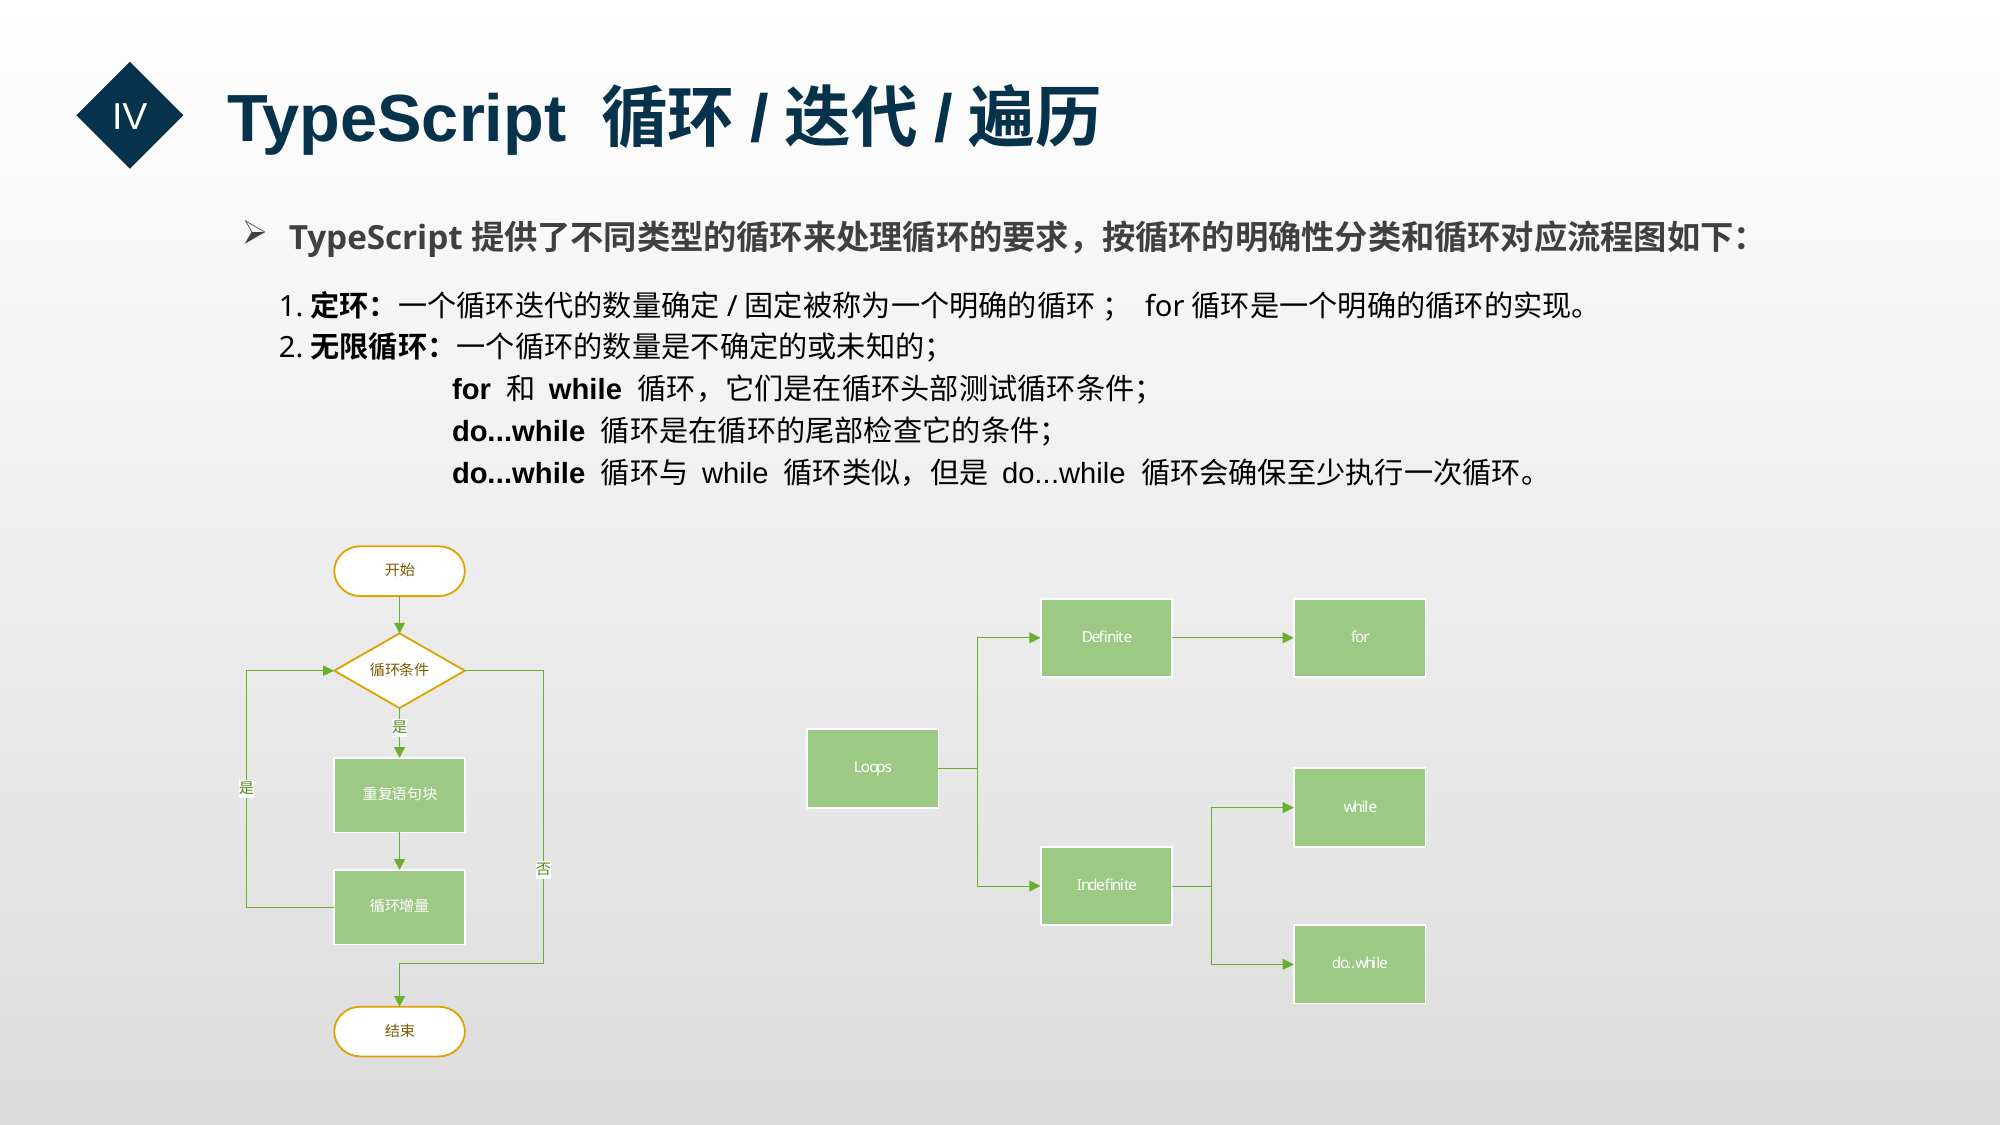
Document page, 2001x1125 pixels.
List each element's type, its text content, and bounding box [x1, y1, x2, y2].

picture [229, 543, 559, 1058]
picture [803, 595, 1427, 1005]
text_box 1.定环：一个循环迭代的数量确定/固定被称为一个明确的循环 ； for循环是一个明确的循环的实现。 2.无限循环：一个循环的数量是不确定的或未知的； for 和 while 循环，它们是在循环头部测试循环条件； do...while 循环是在循环的尾部检查它的条件； do...while 循环与 while 循环类似，但是 do...while 循环会确保至少执行一次循环。 [264, 272, 1743, 550]
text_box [76, 61, 1345, 169]
text_box TypeScript提供了不同类型的循环来处理循环的要求，按循环的明确性分类和循环对应流程图如下： [234, 192, 1764, 313]
